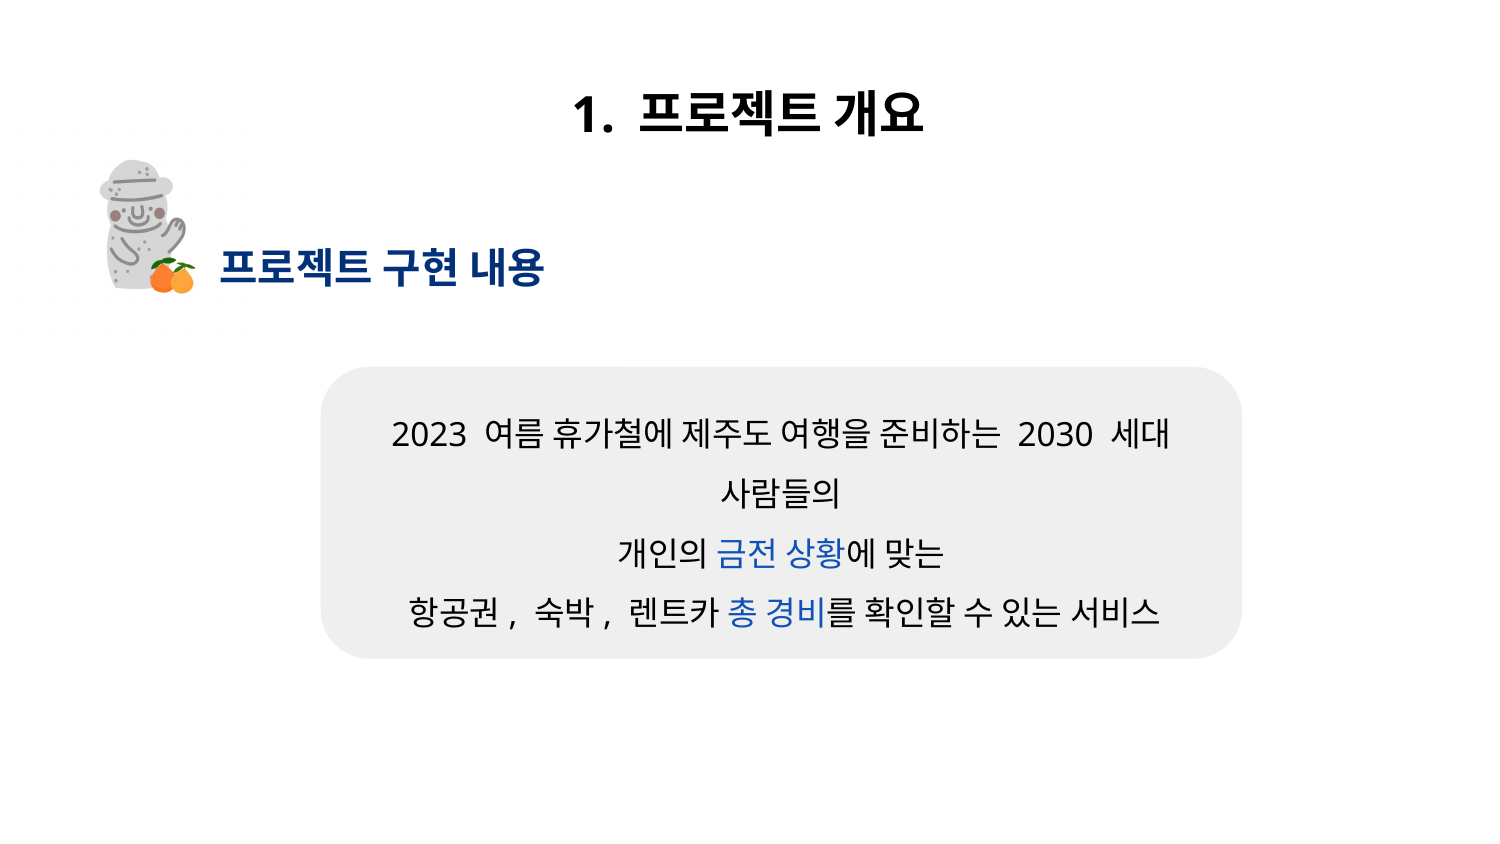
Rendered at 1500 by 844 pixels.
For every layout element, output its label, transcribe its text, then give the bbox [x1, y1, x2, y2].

title 프로젝트 개요 [75, 67, 1425, 162]
picture [10, 95, 263, 367]
text_box [320, 366, 1243, 659]
text_box 프로젝트 구현 내용 [267, 239, 599, 295]
text_box 2023 여름 휴가철에 제주도 여행을 준비하는 2030 세대 사람들의 개인의 금전 상황에 맞는 항공권, 숙박, 렌트카 총 경비를 확인할 수 있는 서비스 [327, 402, 1236, 624]
